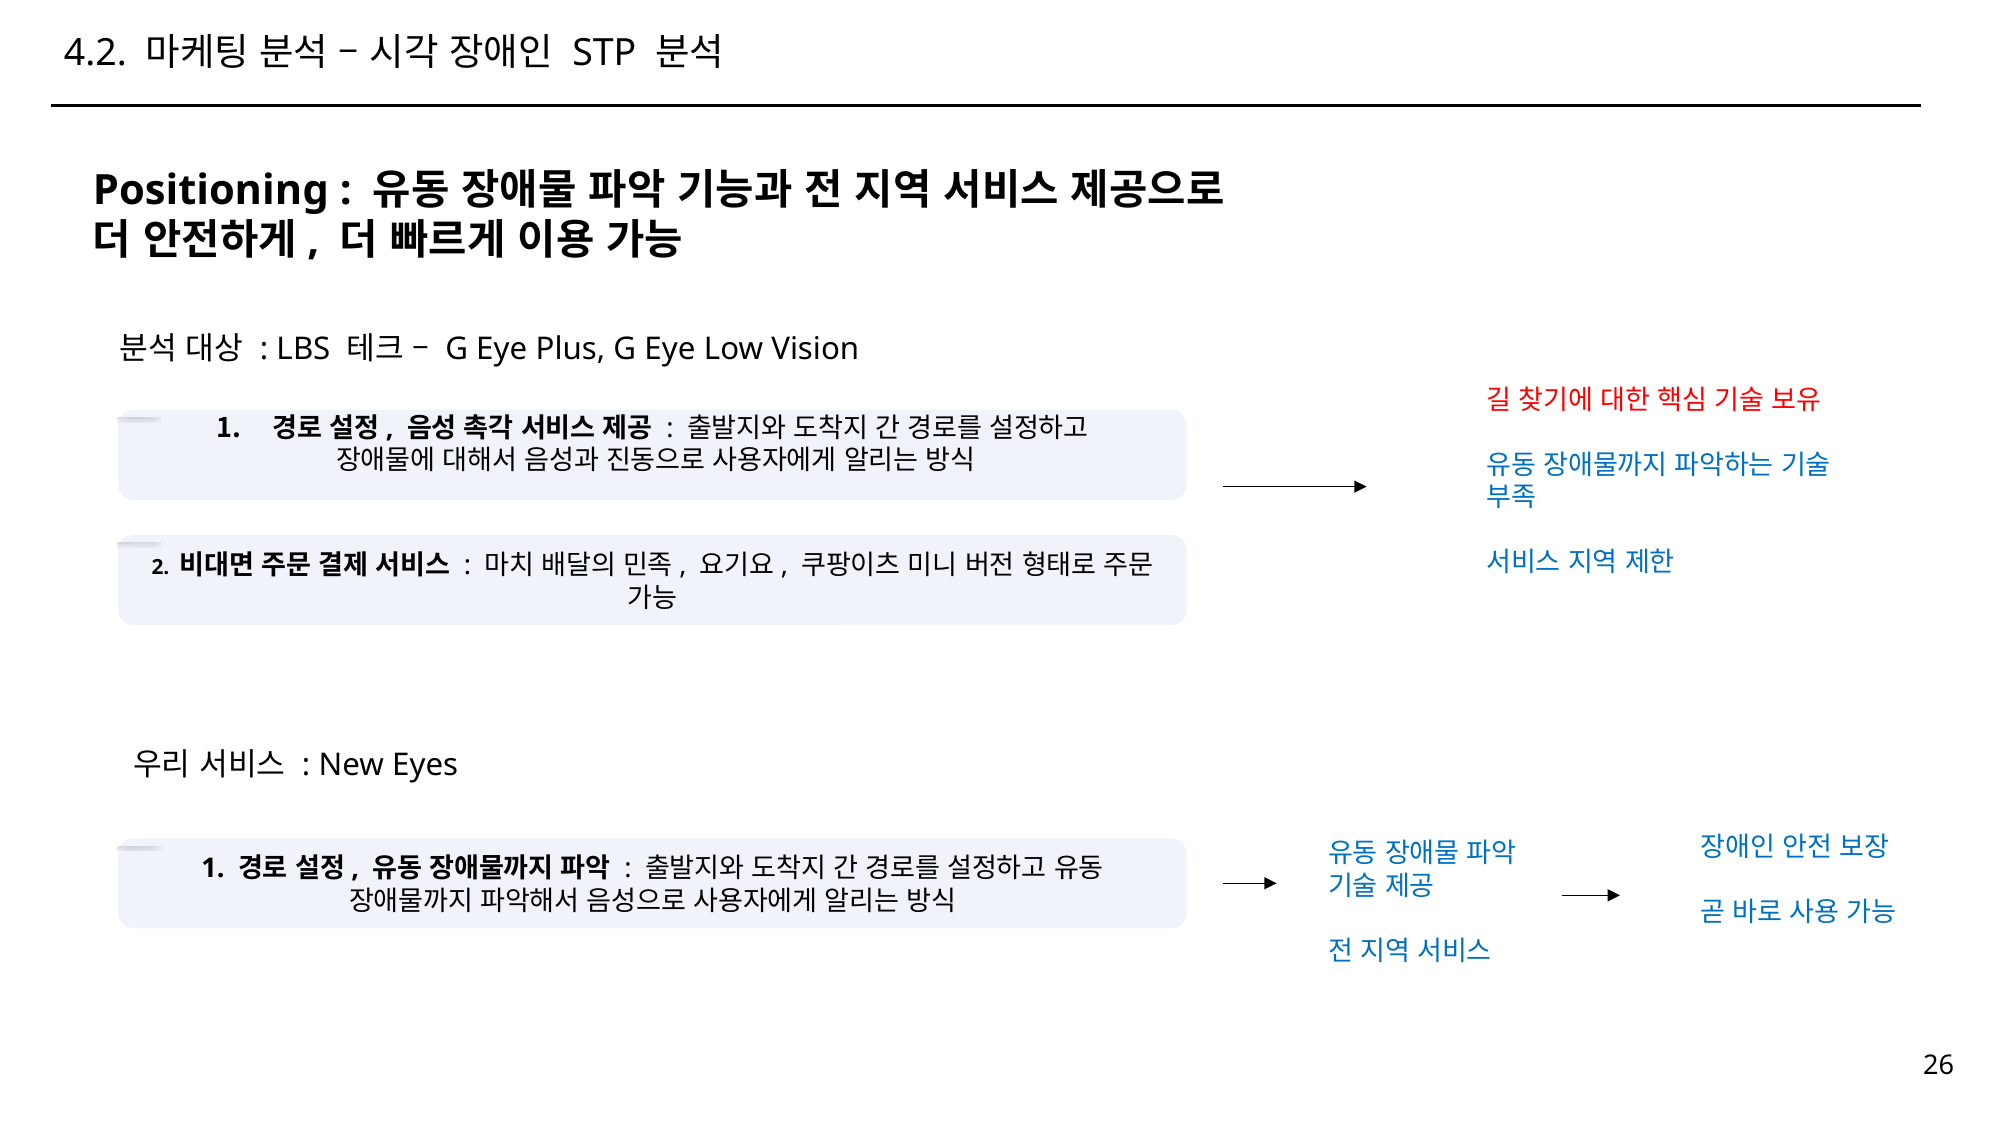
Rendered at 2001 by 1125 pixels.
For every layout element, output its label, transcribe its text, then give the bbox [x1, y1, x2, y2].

text_box 2. 비대면 주문 결제 서비스 : 마치 배달의 민족, 요기요, 쿠팡이츠 미니 버전 형태로 주문 가능 [117, 533, 1188, 627]
text_box 1. 경로 설정, 유동 장애물까지 파악 : 출발지와 도착지 간 경로를 설정하고 유동 장애물까지 파악해서 음성으로 사용자에게 알리는 방식 [117, 837, 1188, 930]
text_box 경로 설정, 음성 촉각 서비스 제공 : 출발지와 도착지 간 경로를 설정하고 장애물에 대해서 음성과 진동으로 사용자에게 알리는 방식 [117, 408, 1188, 501]
text_box 우리 서비스 : New Eyes [118, 737, 1119, 790]
text_box 26 [1908, 1040, 1987, 1088]
text_box 유동 장애물 파악 기술 제공 전 지역 서비스 [1313, 828, 1562, 973]
text_box 4.2. 마케팅 분석 – 시각 장애인 STP 분석 [49, 20, 998, 126]
text_box Positioning : 유동 장애물 파악 기능과 전 지역 서비스 제공으로 더 안전하게, 더 빠르게 이용 가능 [78, 155, 1745, 366]
text_box 길 찾기에 대한 핵심 기술 보유 유동 장애물까지 파악하는 기술 부족 서비스 지역 제한 [1471, 374, 1855, 585]
text_box 분석 대상 : LBS 테크 – G Eye Plus, G Eye Low Vision [105, 320, 1105, 373]
text_box 장애인 안전 보장 곧 바로 사용 가능 [1685, 822, 1935, 935]
